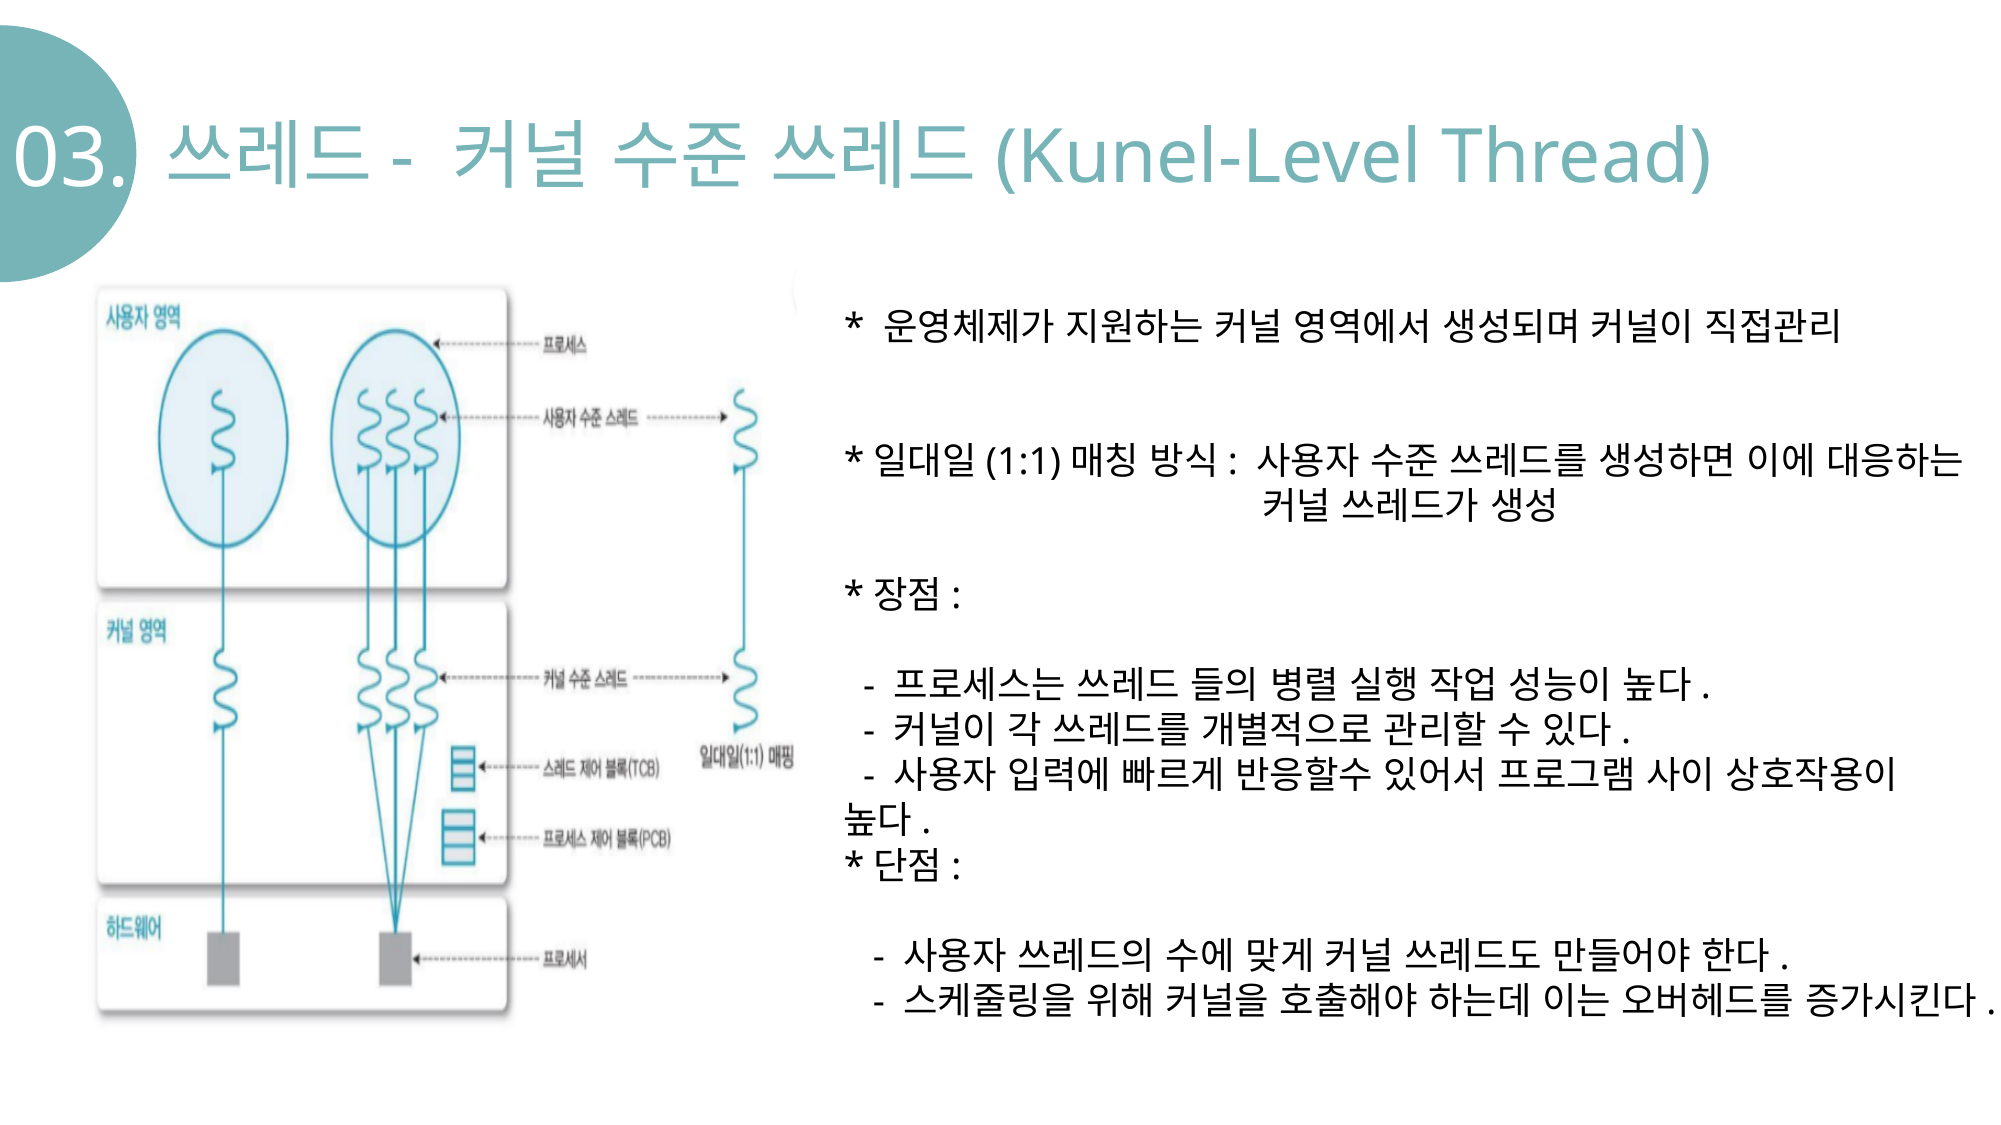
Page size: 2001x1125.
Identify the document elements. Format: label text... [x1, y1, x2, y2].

picture [81, 268, 797, 1033]
text_box *일대일(1:1)매칭 방식: 사용자 수준 쓰레드를 생성하면 이에 대응하는 커널 쓰레드가 생성 [828, 429, 2000, 535]
text_box 쓰레드- 커널 수준 쓰레드(Kunel-Level Thread) [150, 100, 1727, 206]
text_box *장점: - 프로세스는 쓰레드 들의 병렬 실행 작업 성능이 높다. - 커널이 각 쓰레드를 개별적으로 관리할 수 있다. - 사용자 입력에 빠르게 반응할수 있어서 프로그램 사이 상호작용이 높다. [828, 563, 1983, 835]
text_box *단점: - 사용자 쓰레드의 수에 맞게 커널 쓰레드도 만들어야 한다. - 스케줄링을 위해 커널을 호출해야 하는데 이는 오버헤드를 증가시킨다. [828, 835, 2000, 1030]
text_box * 운영체제가 지원하는 커널 영역에서 생성되며 커널이 직접관리 [828, 295, 1919, 356]
text_box 03. [0, 95, 146, 211]
